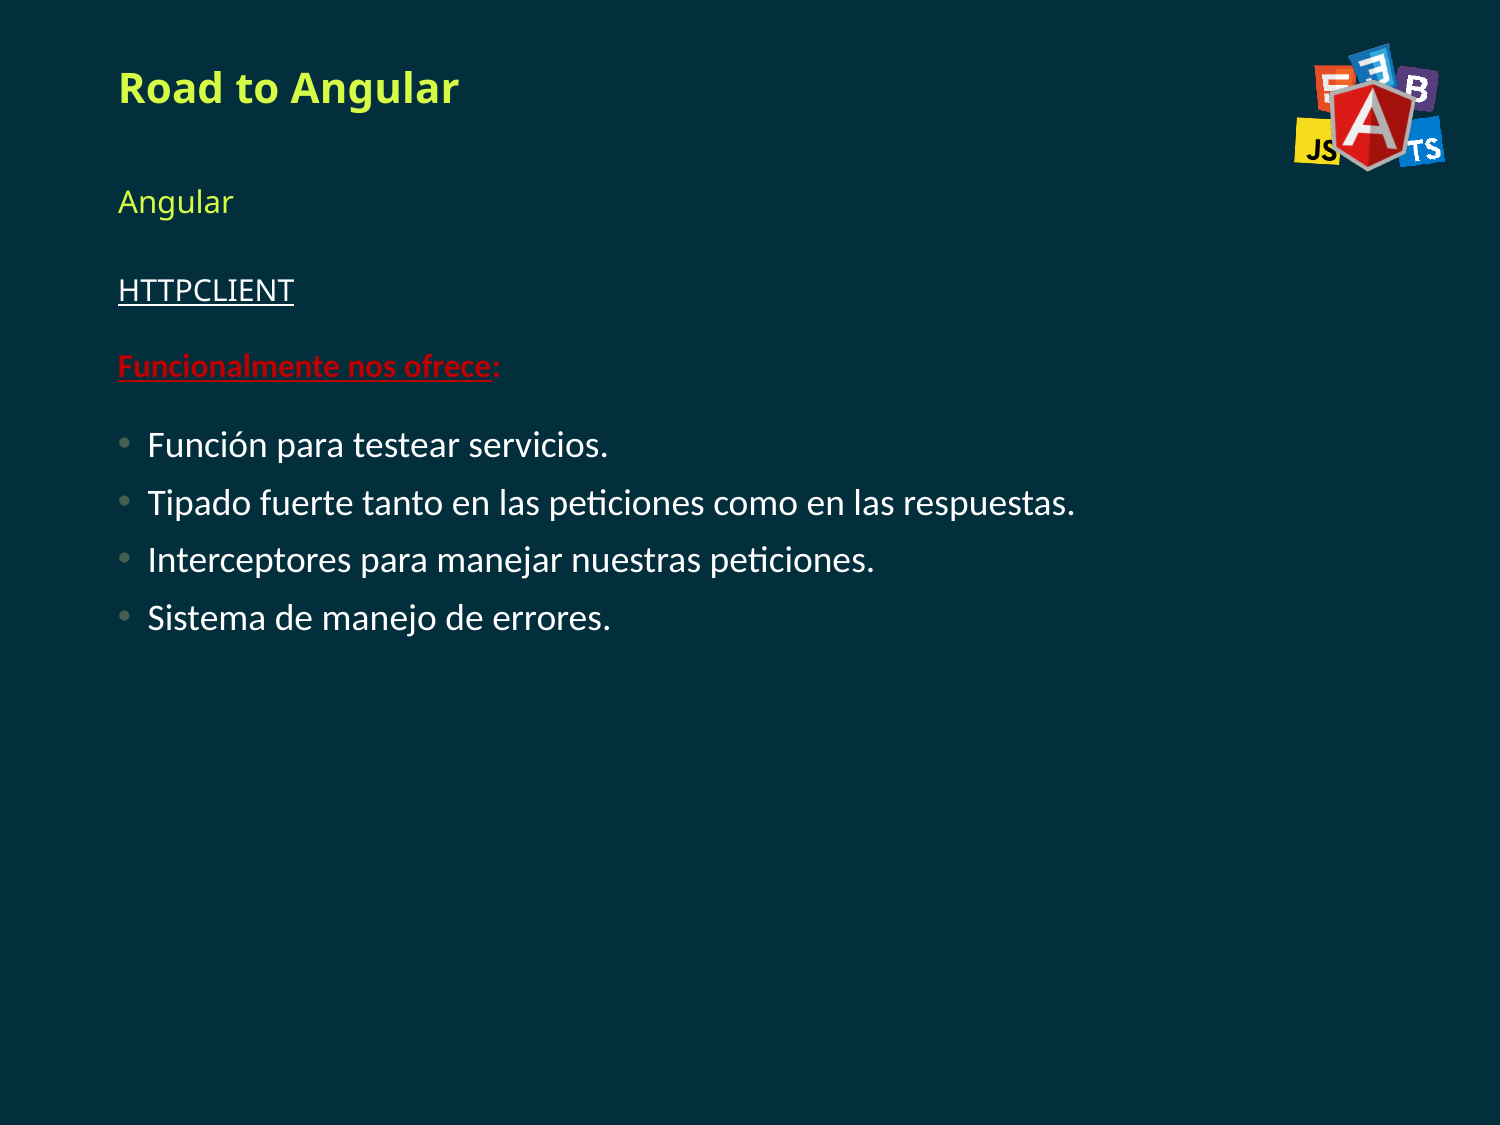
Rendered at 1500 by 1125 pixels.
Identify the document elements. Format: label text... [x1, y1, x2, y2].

list Angular [103, 163, 1282, 244]
picture [1295, 44, 1444, 171]
list HTTPCLIENT Funcionalmente nos ofrece: Función para testear servicios. Tipado fuerte tanto en las peticiones como en las respuestas. Interceptores para manejar nuestras peticiones. Sistema de manejo de errores. [103, 264, 1282, 1014]
title Road to Angular [103, 59, 1282, 144]
